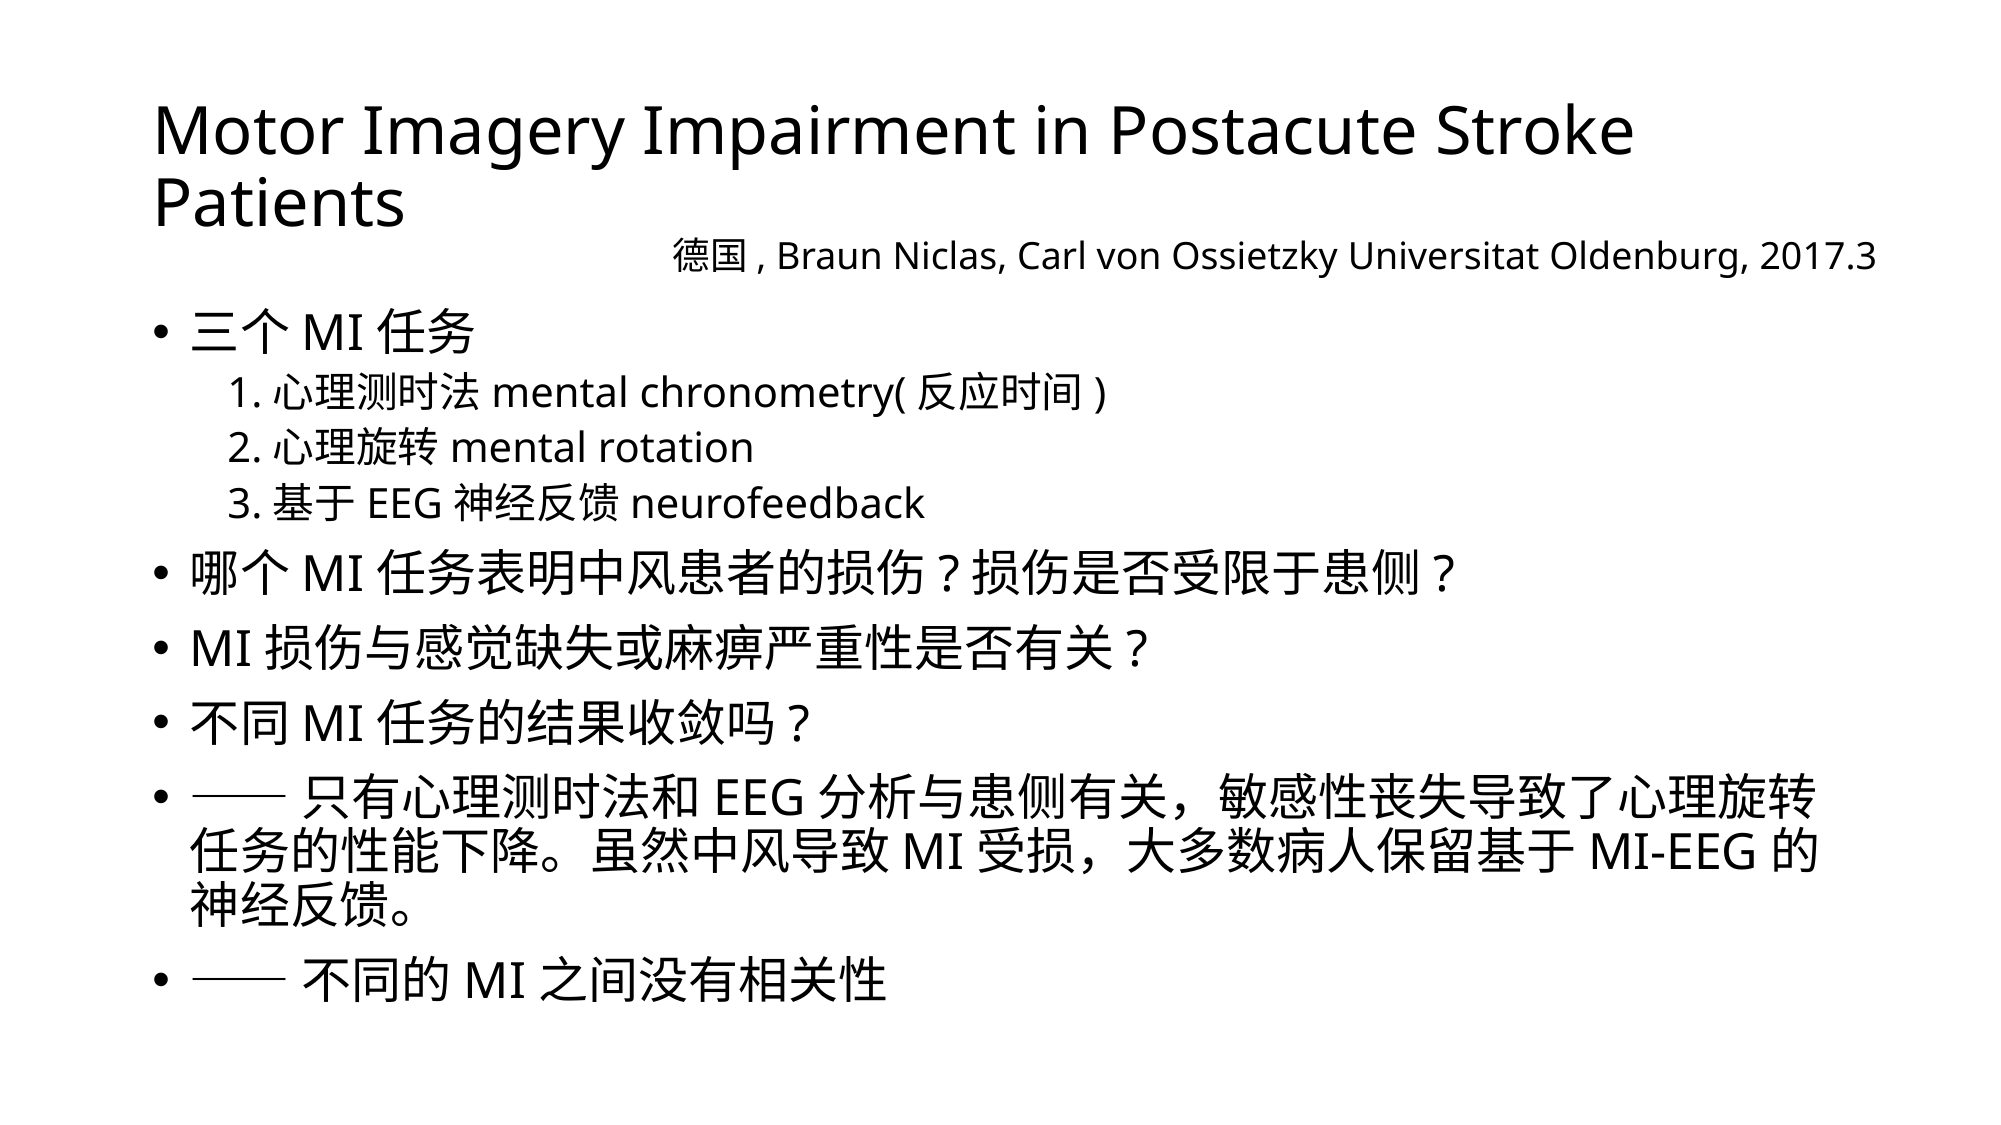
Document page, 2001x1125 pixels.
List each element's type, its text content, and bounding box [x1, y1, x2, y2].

list 三个MI任务 1.心理测时法mental chronometry(反应时间) 2.心理旋转mental rotation 3.基于EEG神经反馈neurofeedback 哪个MI任务表明中风患者的损伤?损伤是否受限于患侧? MI损伤与感觉缺失或麻痹严重性是否有关? 不同MI任务的结果收敛吗? ——只有心理测时法和EEG分析与患侧有关，敏感性丧失导致了心理旋转任务的性能下降。虽然中风导致MI受损，大多数病人保留基于MI-EEG的神经反馈。 ——不同的MI之间没有相关性 [137, 299, 1863, 1094]
text_box 德国, Braun Niclas, Carl von Ossietzky Universitat Oldenburg, 2017.3 [657, 224, 2000, 284]
title Motor Imagery Impairment in Postacute Stroke Patients [137, 59, 1863, 278]
